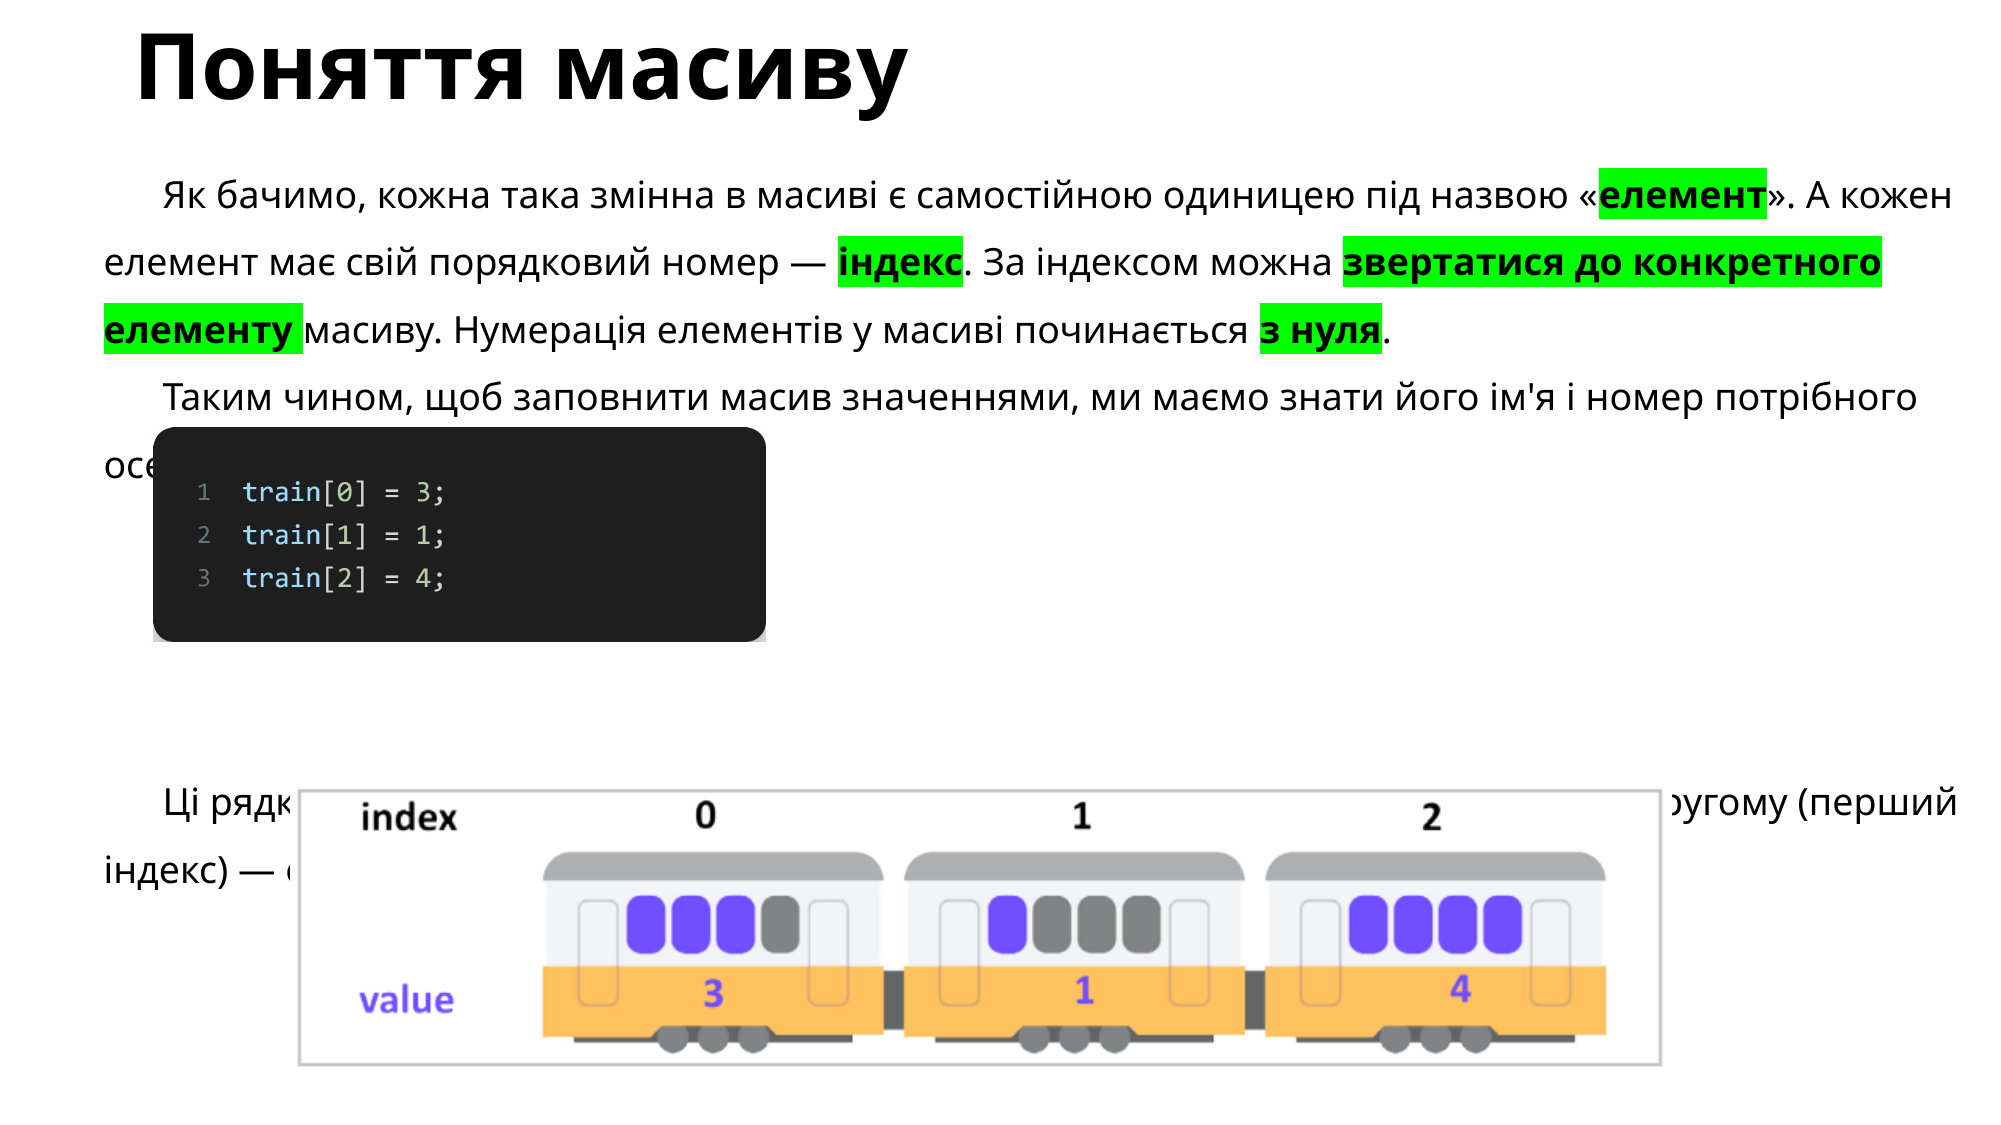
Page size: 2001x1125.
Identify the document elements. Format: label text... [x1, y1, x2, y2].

list Як бачимо, кожна така змінна в масиві є самостійною одиницею під назвою «елемент». А кожен елемент має свій порядковий номер — індекс. За індексом можна звертатися до конкретного елементу масиву. Нумерація елементів у масиві починається з нуля. Таким чином, щоб заповнити масив значеннями, ми маємо знати його ім'я і номер потрібного осередку. Ці рядки вказують, що в першому вагоні (нульовий індекс) зайнято три місця, у другому (перший індекс) — одне, а в третьому (другий індекс) — чотири [0, 140, 2000, 1125]
title Поняття масиву [0, 0, 2000, 140]
picture [290, 782, 1672, 1076]
picture [153, 427, 766, 642]
